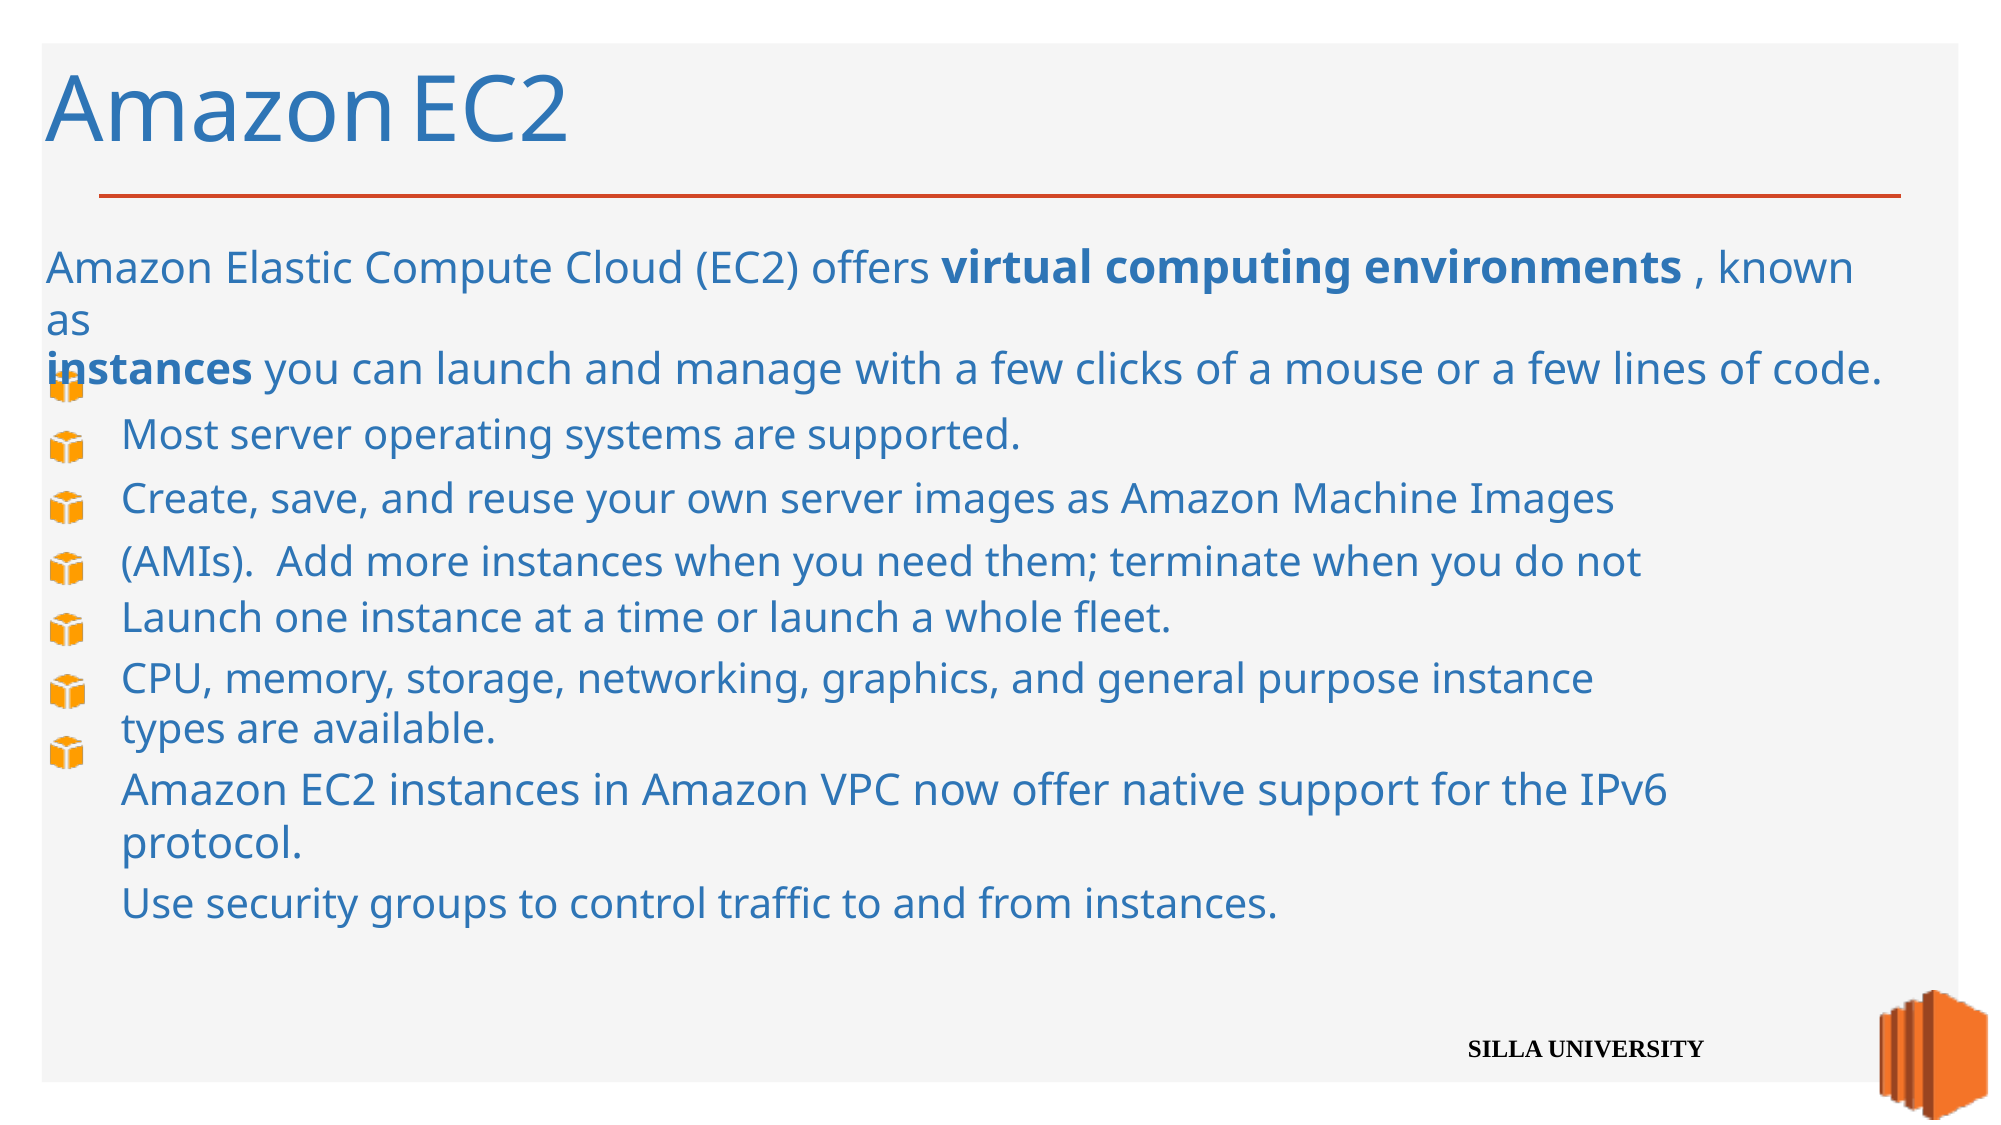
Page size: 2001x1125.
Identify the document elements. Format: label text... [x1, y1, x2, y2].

text_box [1879, 990, 1989, 1120]
text_box Amazon Elastic Compute Cloud (EC2) offers virtual computing environments , known as instances you can launch and manage with a few clicks of a mouse or a few lines of code. Most server operating systems are supported. Create, save, and reuse your own server images as Amazon Machine Images (AMIs). Add more instances when you need them; terminate when you do not Launch one instance at a time or launch a whole fleet. CPU, memory, storage, networking, graphics, and general purpose instance types are available. Amazon EC2 instances in Amazon VPC now offer native support for the IPv6 protocol. Use security groups to control traffic to and from instances. [43, 239, 1892, 927]
title Amazon EC2 [43, 0, 589, 160]
